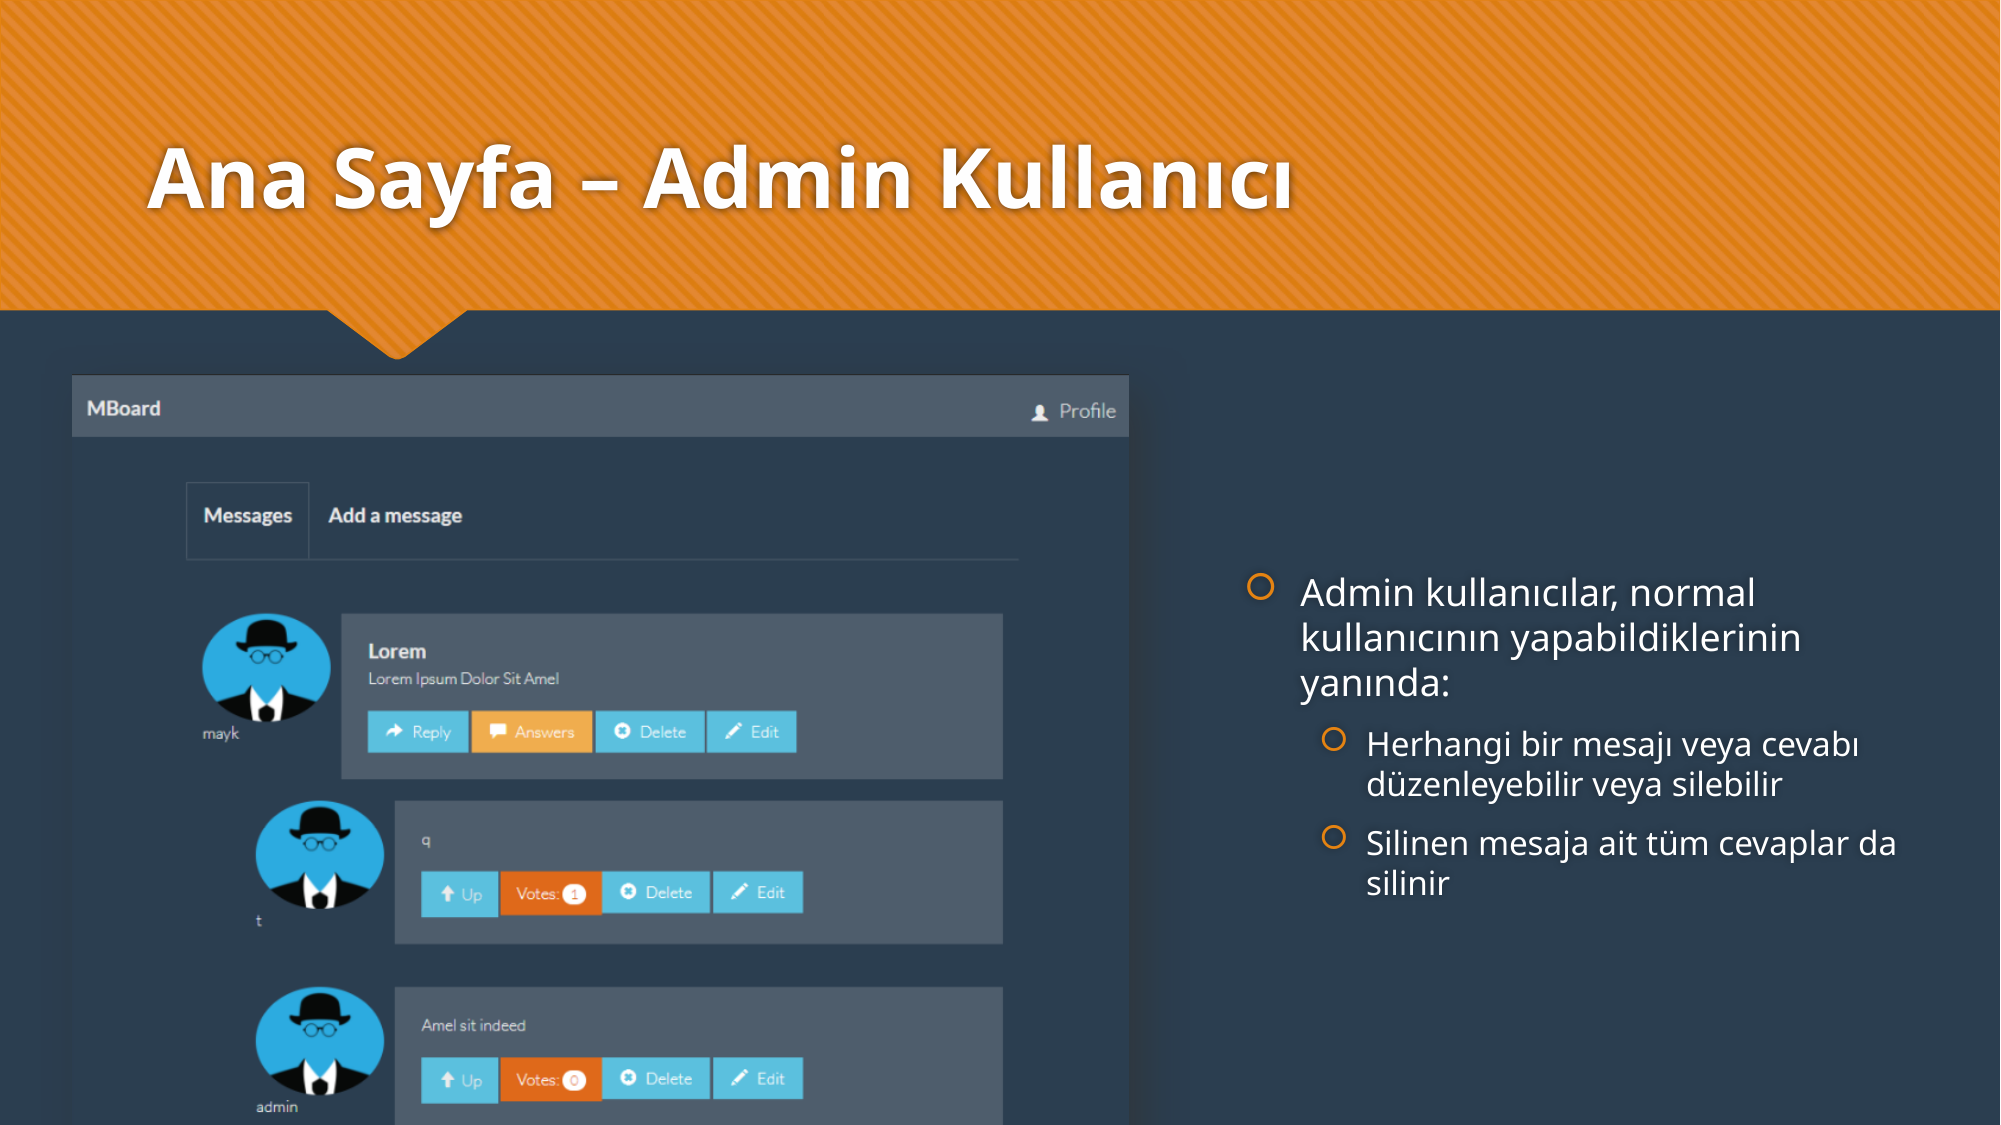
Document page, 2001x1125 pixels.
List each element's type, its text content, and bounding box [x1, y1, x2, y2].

title Ana Sayfa – Admin Kullanıcı [132, 73, 1868, 233]
picture [72, 374, 1129, 1125]
list Admin kullanıcılar, normal kullanıcının yapabildiklerinin yanında: Herhangi bir mesajı veya cevabı düzenleyebilir veya silebilir Silinen mesaja ait tüm cevaplar da silinir [1229, 375, 1970, 1096]
